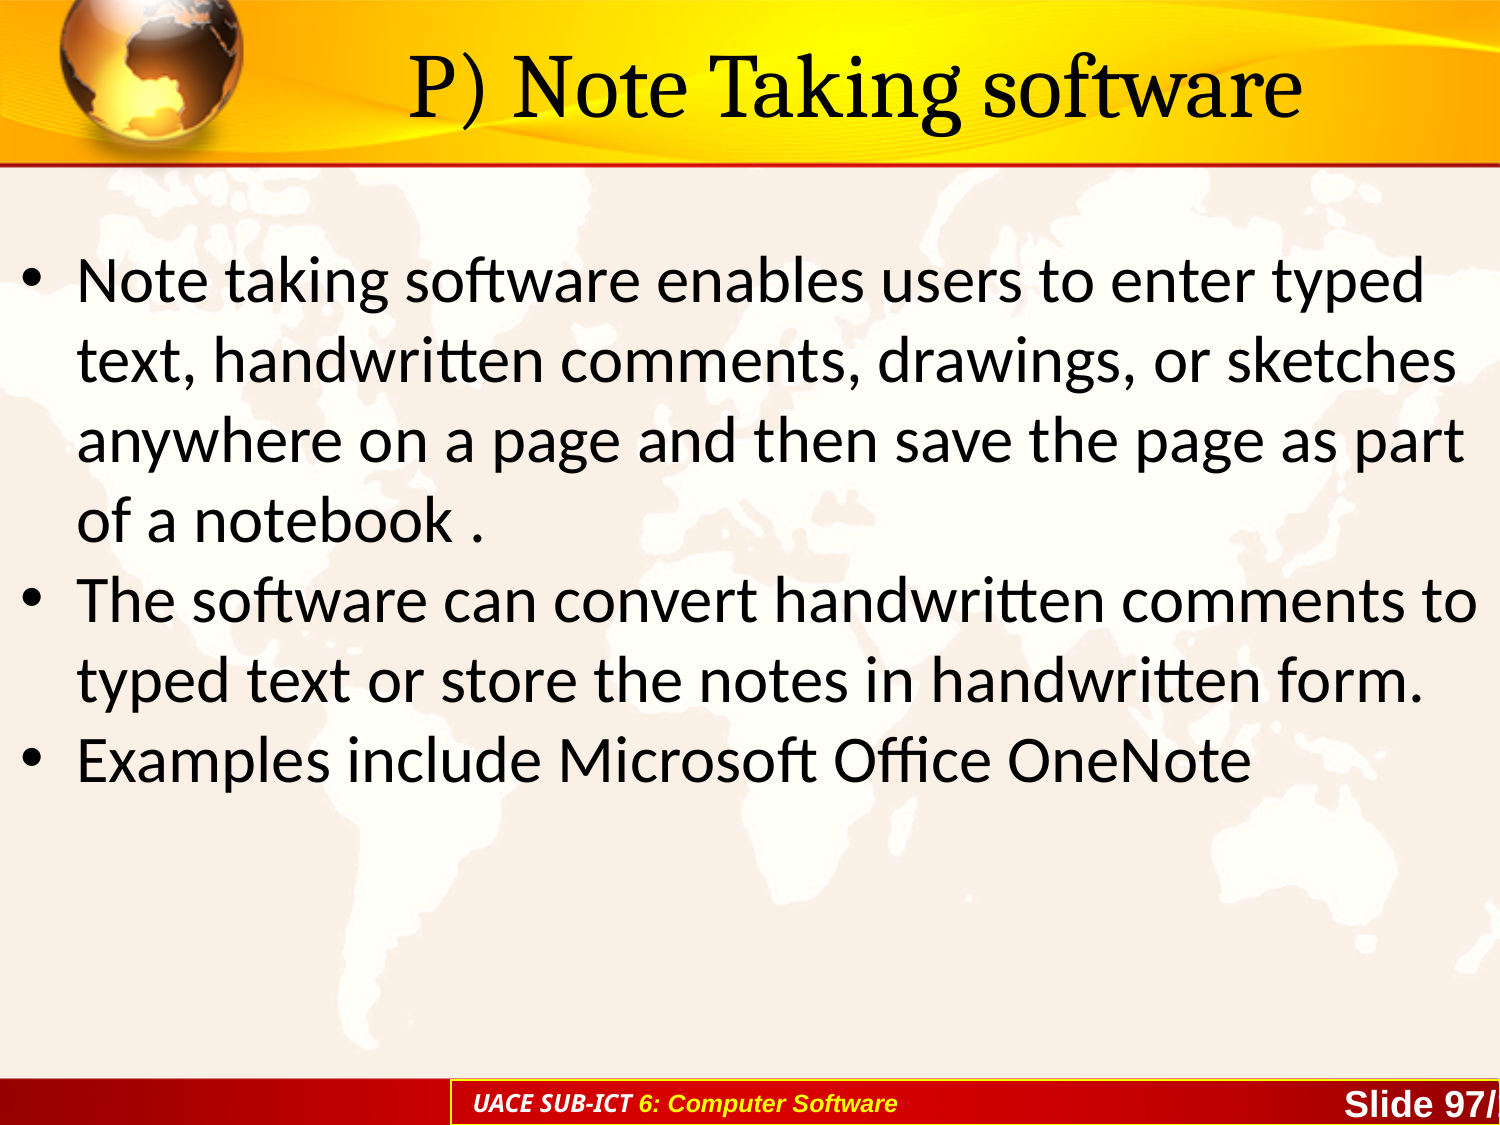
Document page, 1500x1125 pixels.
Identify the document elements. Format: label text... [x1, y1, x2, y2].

list Note taking software enables users to enter typed text, handwritten comments, drawings, or sketches anywhere on a page and then save the page as part of a notebook . The software can convert handwritten comments to typed text or store the notes in handwritten form. Examples include Microsoft Office OneNote [4, 228, 1496, 1047]
picture [0, 0, 1500, 1125]
title P) Note Taking software [212, 0, 1500, 163]
picture [452, 1081, 1499, 1124]
